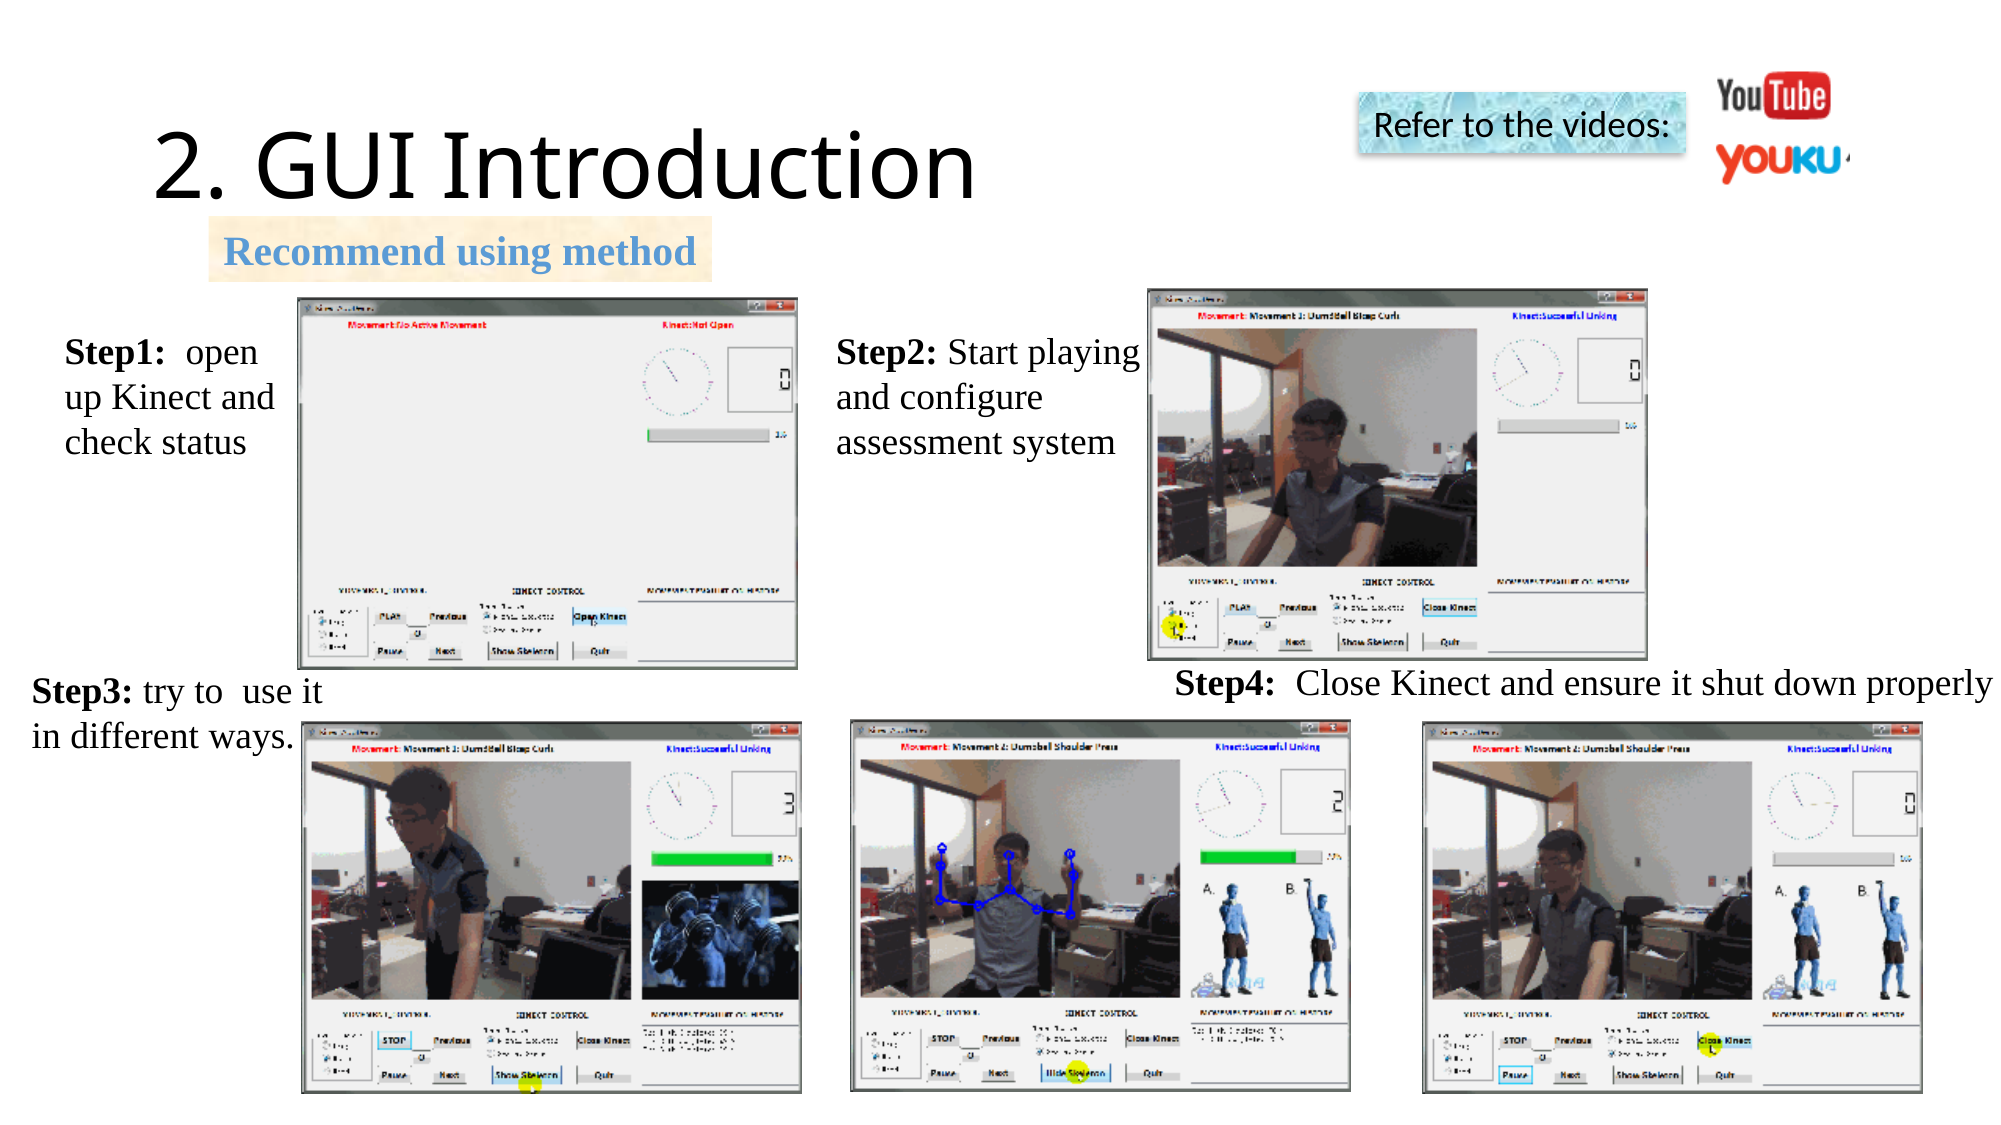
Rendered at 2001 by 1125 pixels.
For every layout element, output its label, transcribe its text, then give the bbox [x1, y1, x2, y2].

title 2. GUI Introduction [137, 59, 1863, 278]
picture [1705, 59, 1834, 123]
text_box Refer to the videos: [1358, 92, 1687, 153]
text_box Step2: Start playing and configure assessment system [821, 319, 1147, 469]
picture [1147, 288, 1648, 661]
picture [1422, 721, 1923, 1094]
text_box Recommend using method [208, 216, 712, 282]
picture [850, 719, 1351, 1092]
picture [301, 721, 802, 1094]
text_box Step4: Close Kinect and ensure it shut down properly [1159, 650, 2000, 711]
picture [1707, 131, 1850, 186]
text_box Step3: try to use it in different ways. [16, 658, 375, 763]
picture [297, 297, 798, 670]
text_box Step1: open up Kinect and check status [49, 319, 297, 469]
